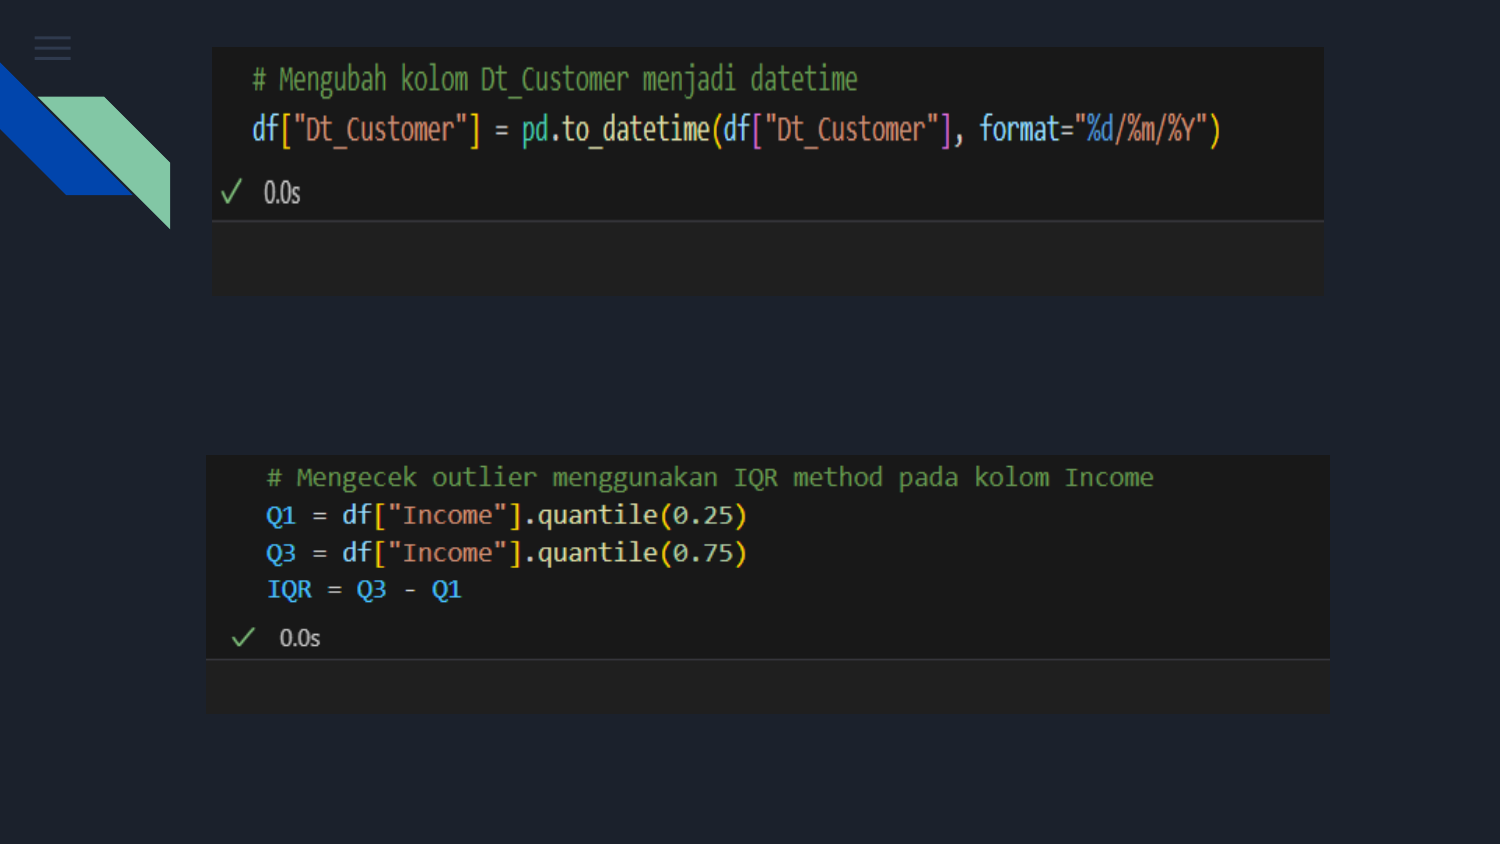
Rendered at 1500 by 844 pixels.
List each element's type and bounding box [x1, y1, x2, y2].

picture [206, 455, 1331, 714]
picture [212, 47, 1324, 296]
